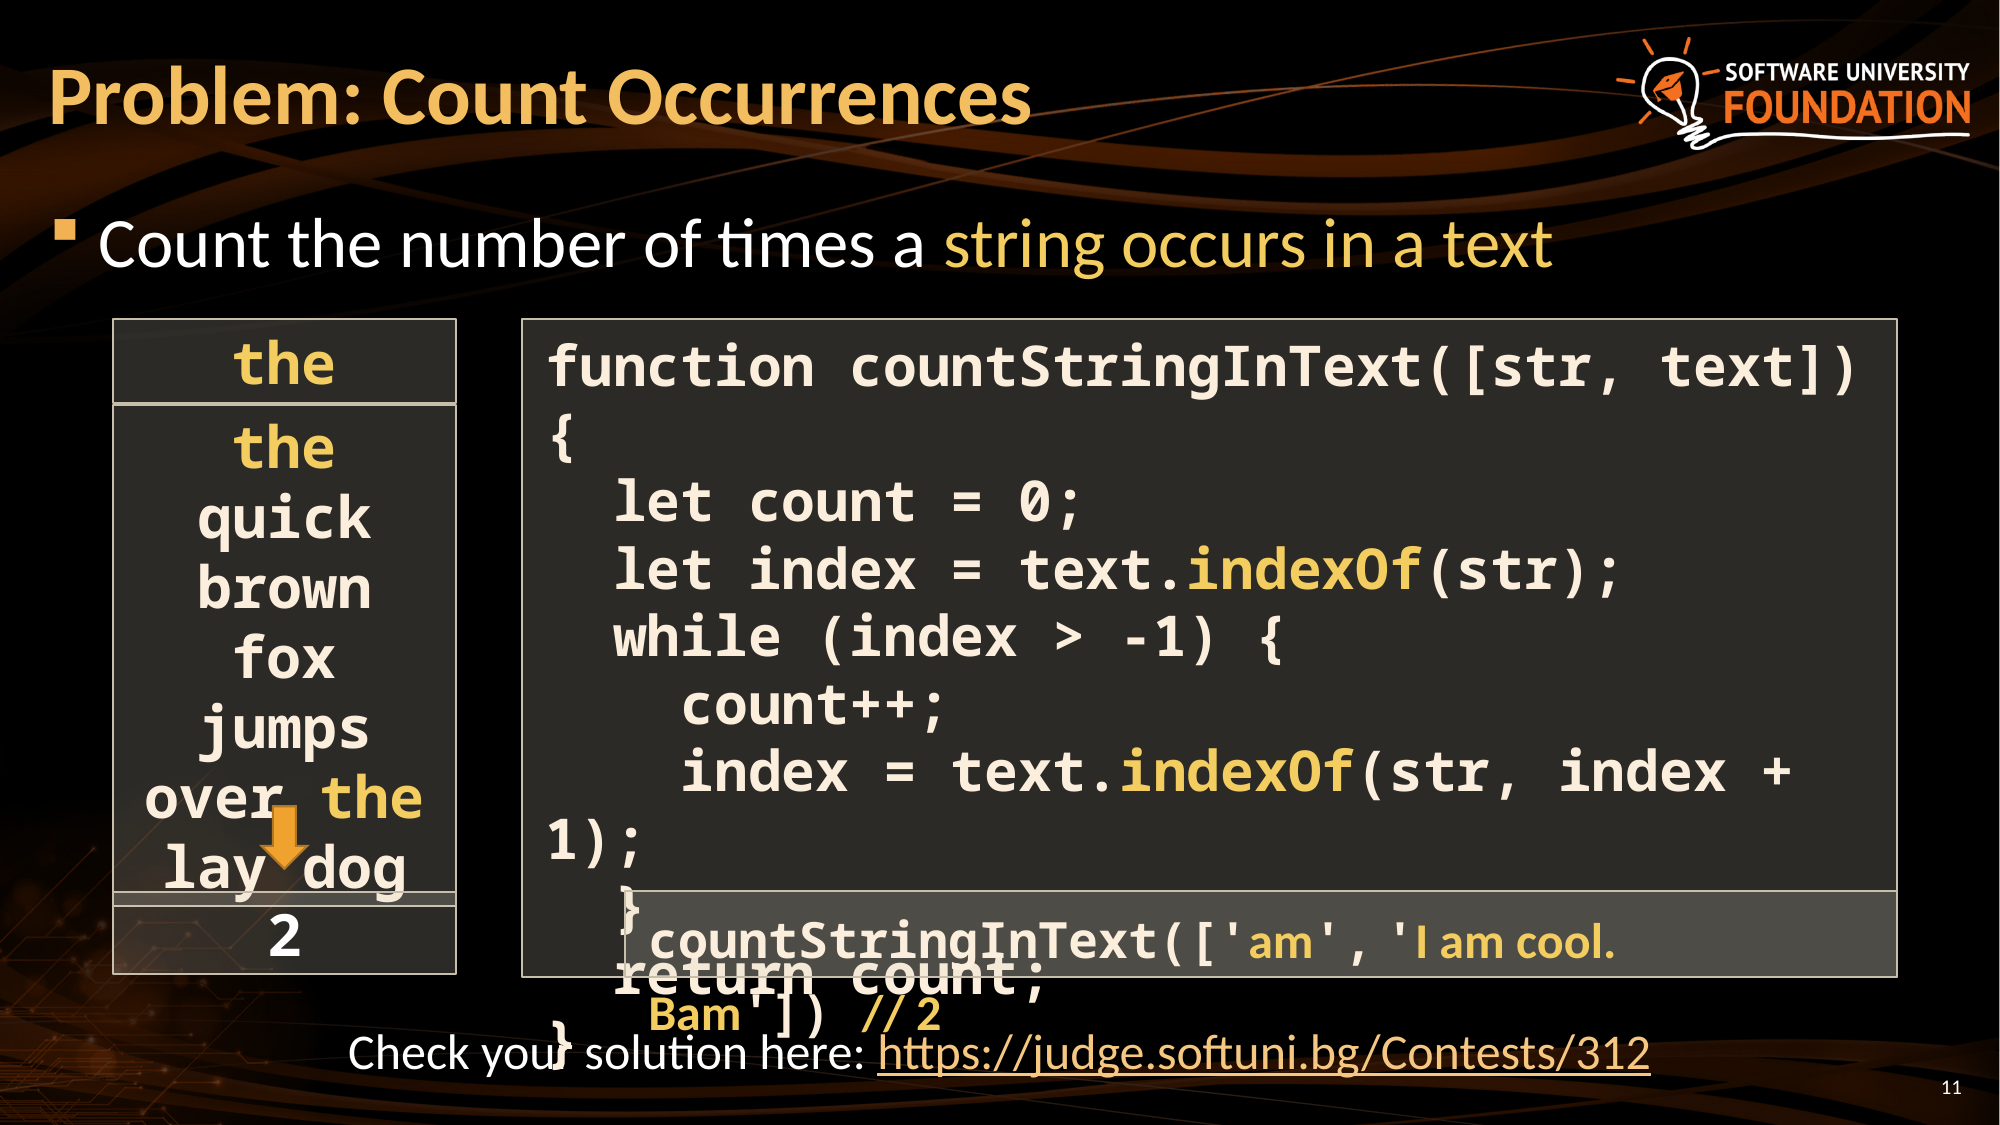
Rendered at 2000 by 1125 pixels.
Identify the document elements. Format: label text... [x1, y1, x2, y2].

text_box the quick brown fox jumps over the lay dog [112, 404, 457, 892]
text_box the [112, 318, 457, 404]
title Problem: Count Occurrences [30, 6, 1602, 189]
text_box function countStringInText([str, text]) { let count = 0; let index = text.indexOf(str); while (index > -1) { count++; index = text.indexOf(str, index + 1); } return count; } [521, 318, 1898, 978]
text_box countStringInText(['am', 'I am cool. Bam']) // 2 [624, 890, 1898, 978]
text_box [259, 805, 310, 871]
text_box 2 [112, 892, 457, 974]
text_box Check your solution here: https://judge.softuni.bg/Contests/312 [133, 1012, 1866, 1087]
list Count the number of times a string occurs in a text [31, 186, 1968, 1100]
picture [0, 0, 2000, 1125]
slide_number 11 [1897, 1070, 1968, 1103]
